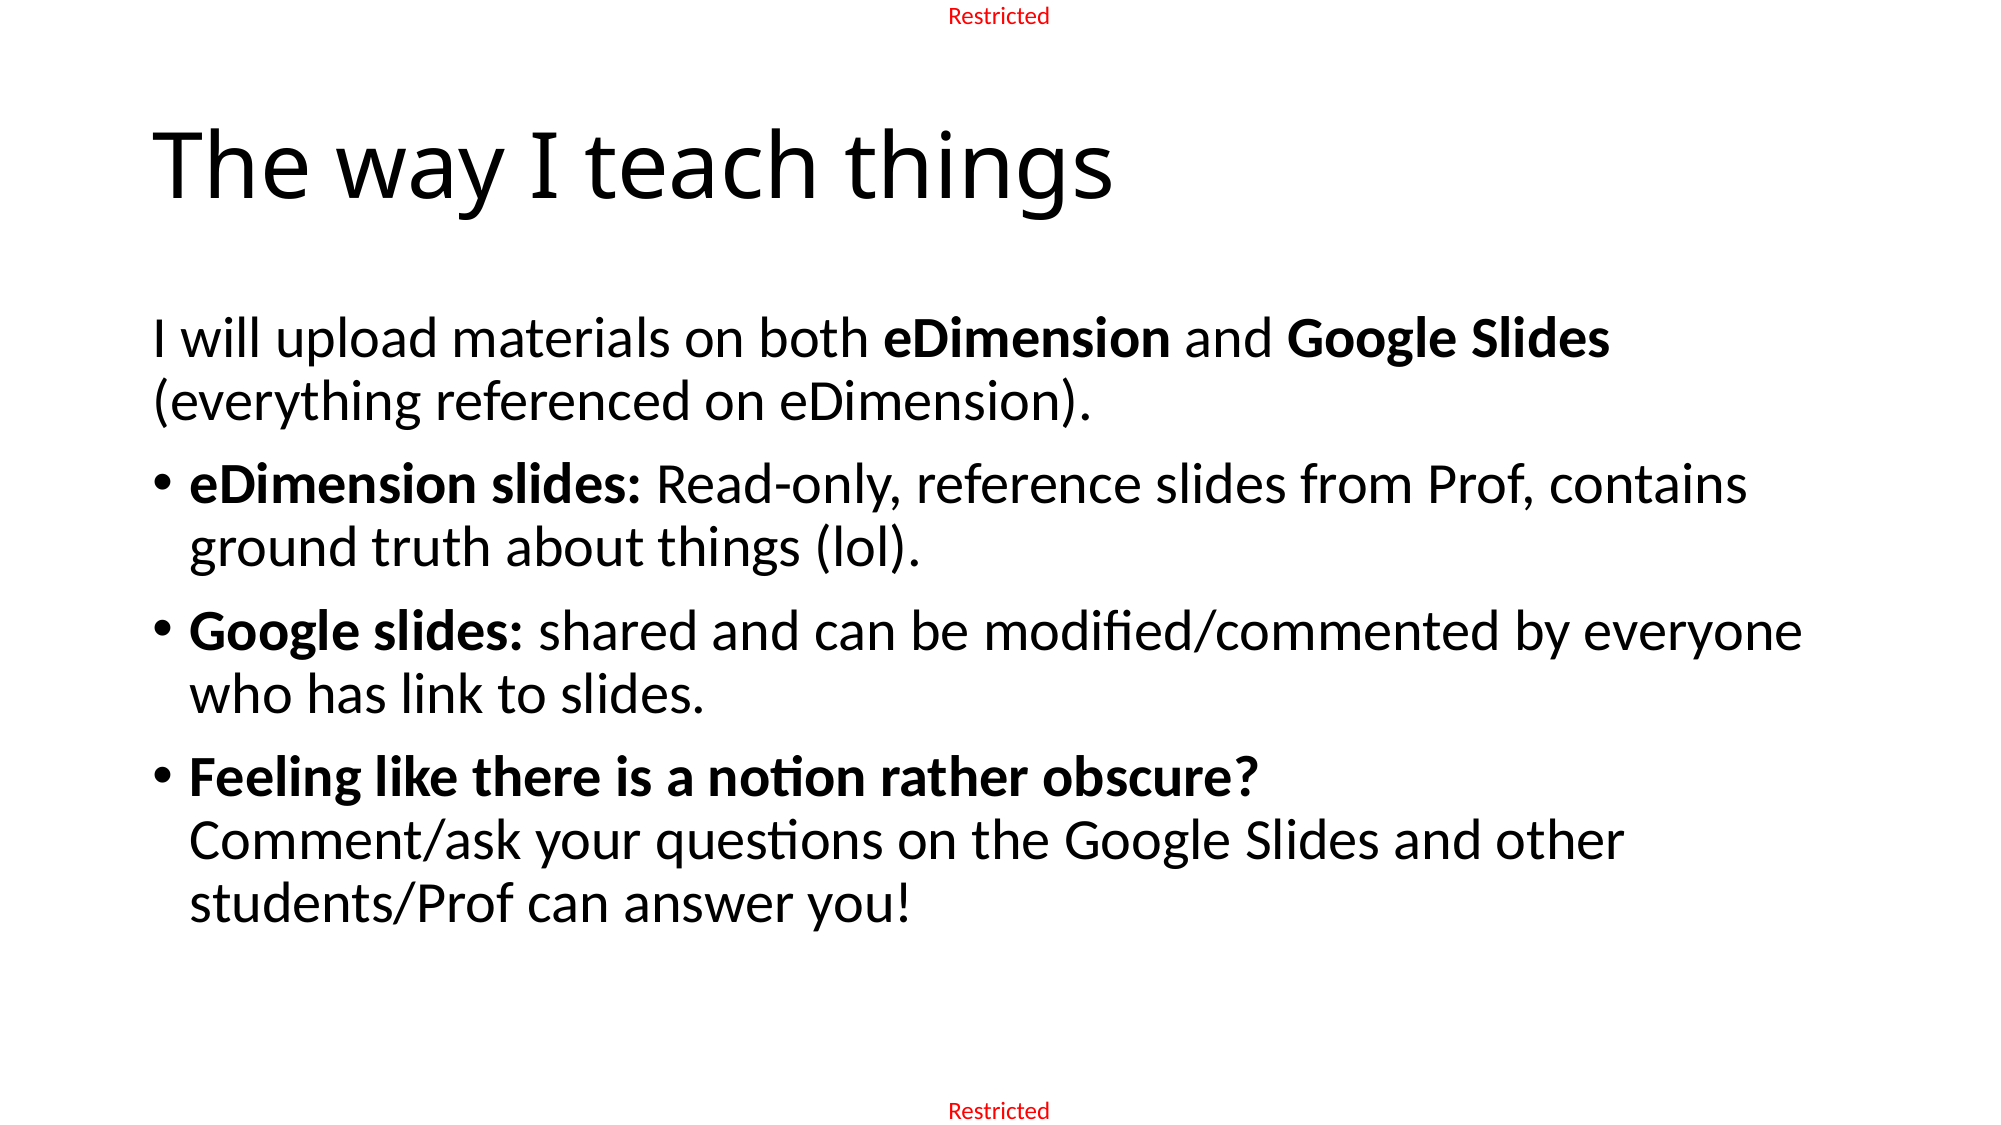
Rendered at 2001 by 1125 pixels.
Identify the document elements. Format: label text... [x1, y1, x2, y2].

list I will upload materials on both eDimension and Google Slides (everything referenced on eDimension). eDimension slides: Read-only, reference slides from Prof, contains ground truth about things (lol). Google slides: shared and can be modified/commented by everyone who has link to slides. Feeling like there is a notion rather obscure? Comment/ask your questions on the Google Slides and other students/Prof can answer you! [137, 299, 1863, 1125]
title The way I teach things [137, 59, 1863, 278]
